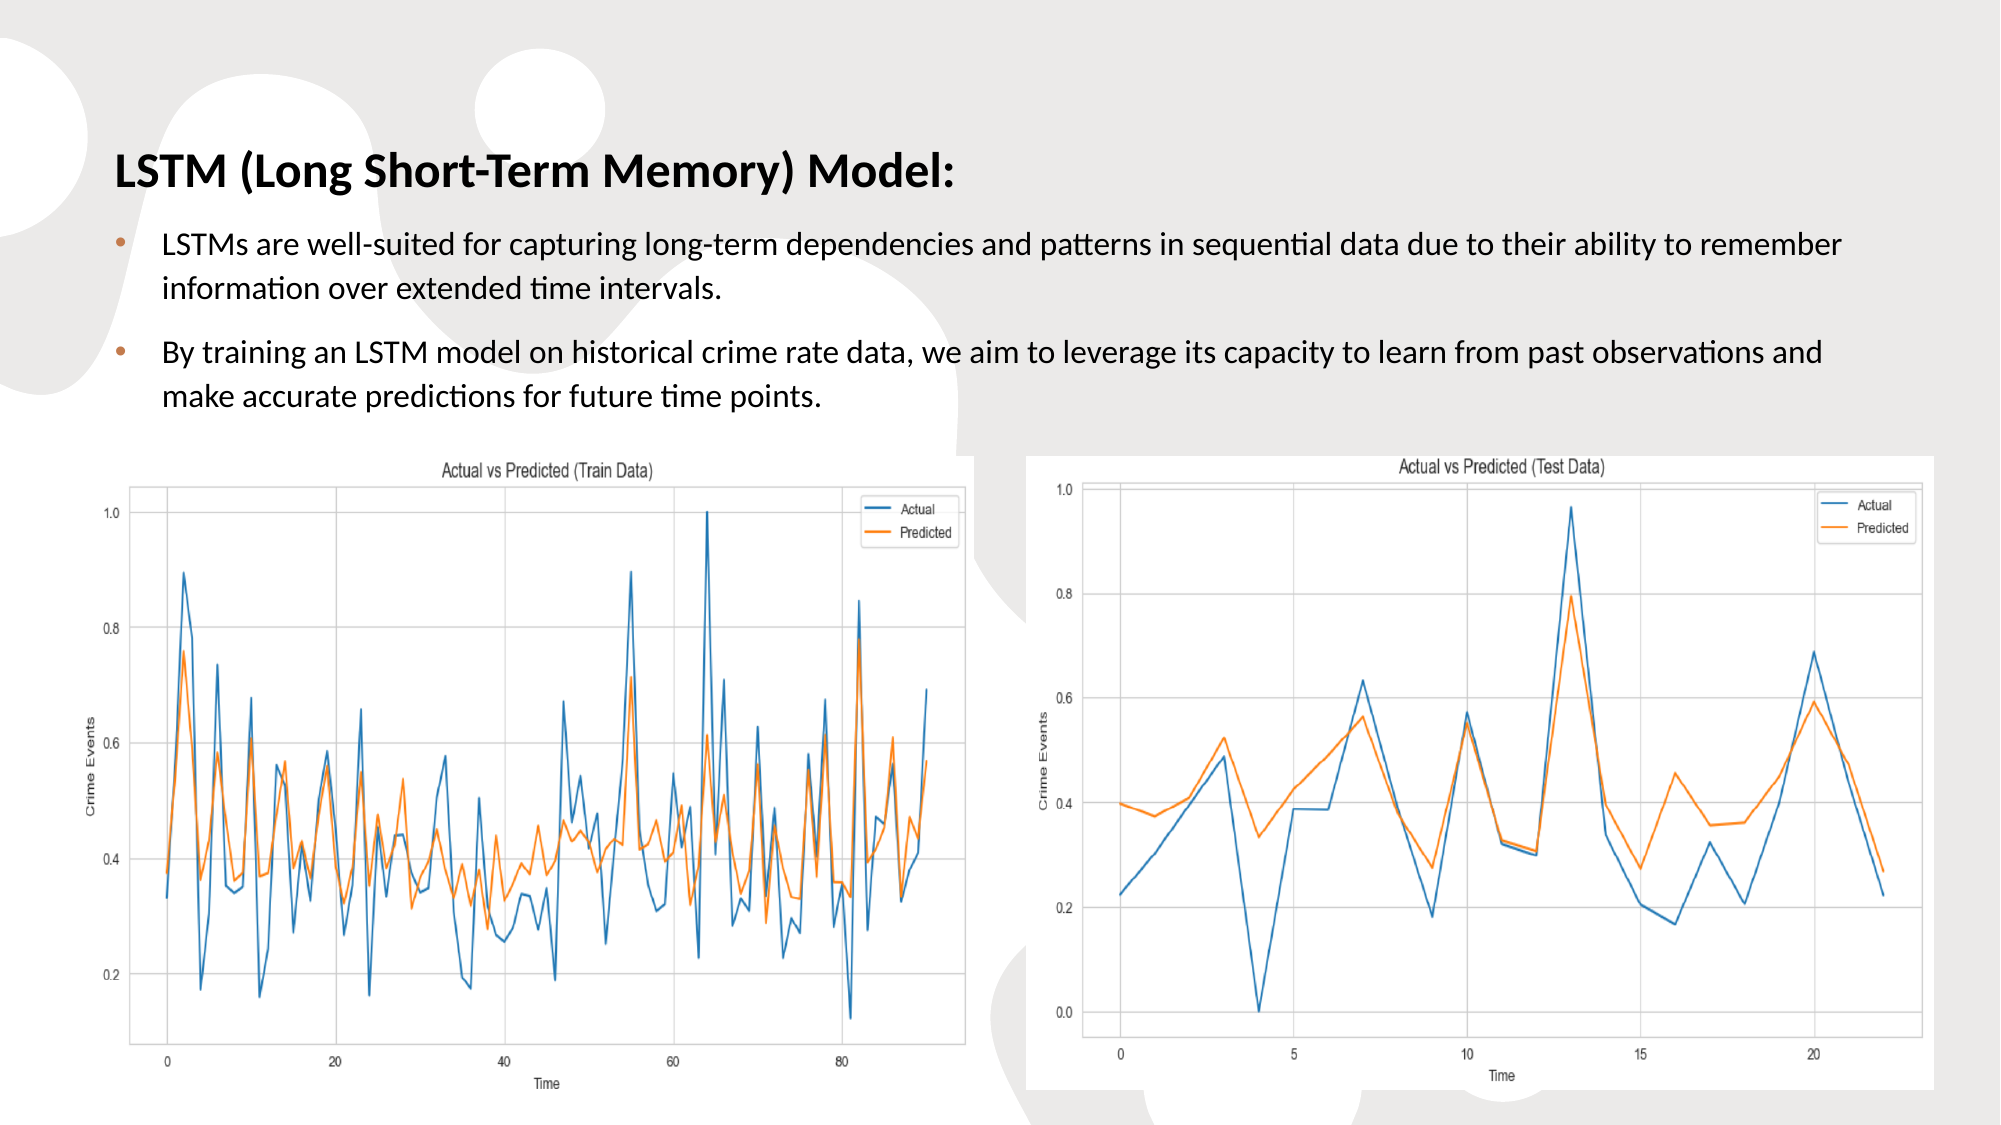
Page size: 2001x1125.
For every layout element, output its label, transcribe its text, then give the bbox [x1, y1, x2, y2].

list LSTM (Long Short-Term Memory) Model: LSTMs are well-suited for capturing long-term dependencies and patterns in sequential data due to their ability to remember information over extended time intervals. By training an LSTM model on historical crime rate data, we aim to leverage its capacity to learn from past observations and make accurate predictions for future time points. [99, 123, 1900, 1008]
picture [1026, 456, 1934, 1090]
picture [84, 456, 974, 1090]
